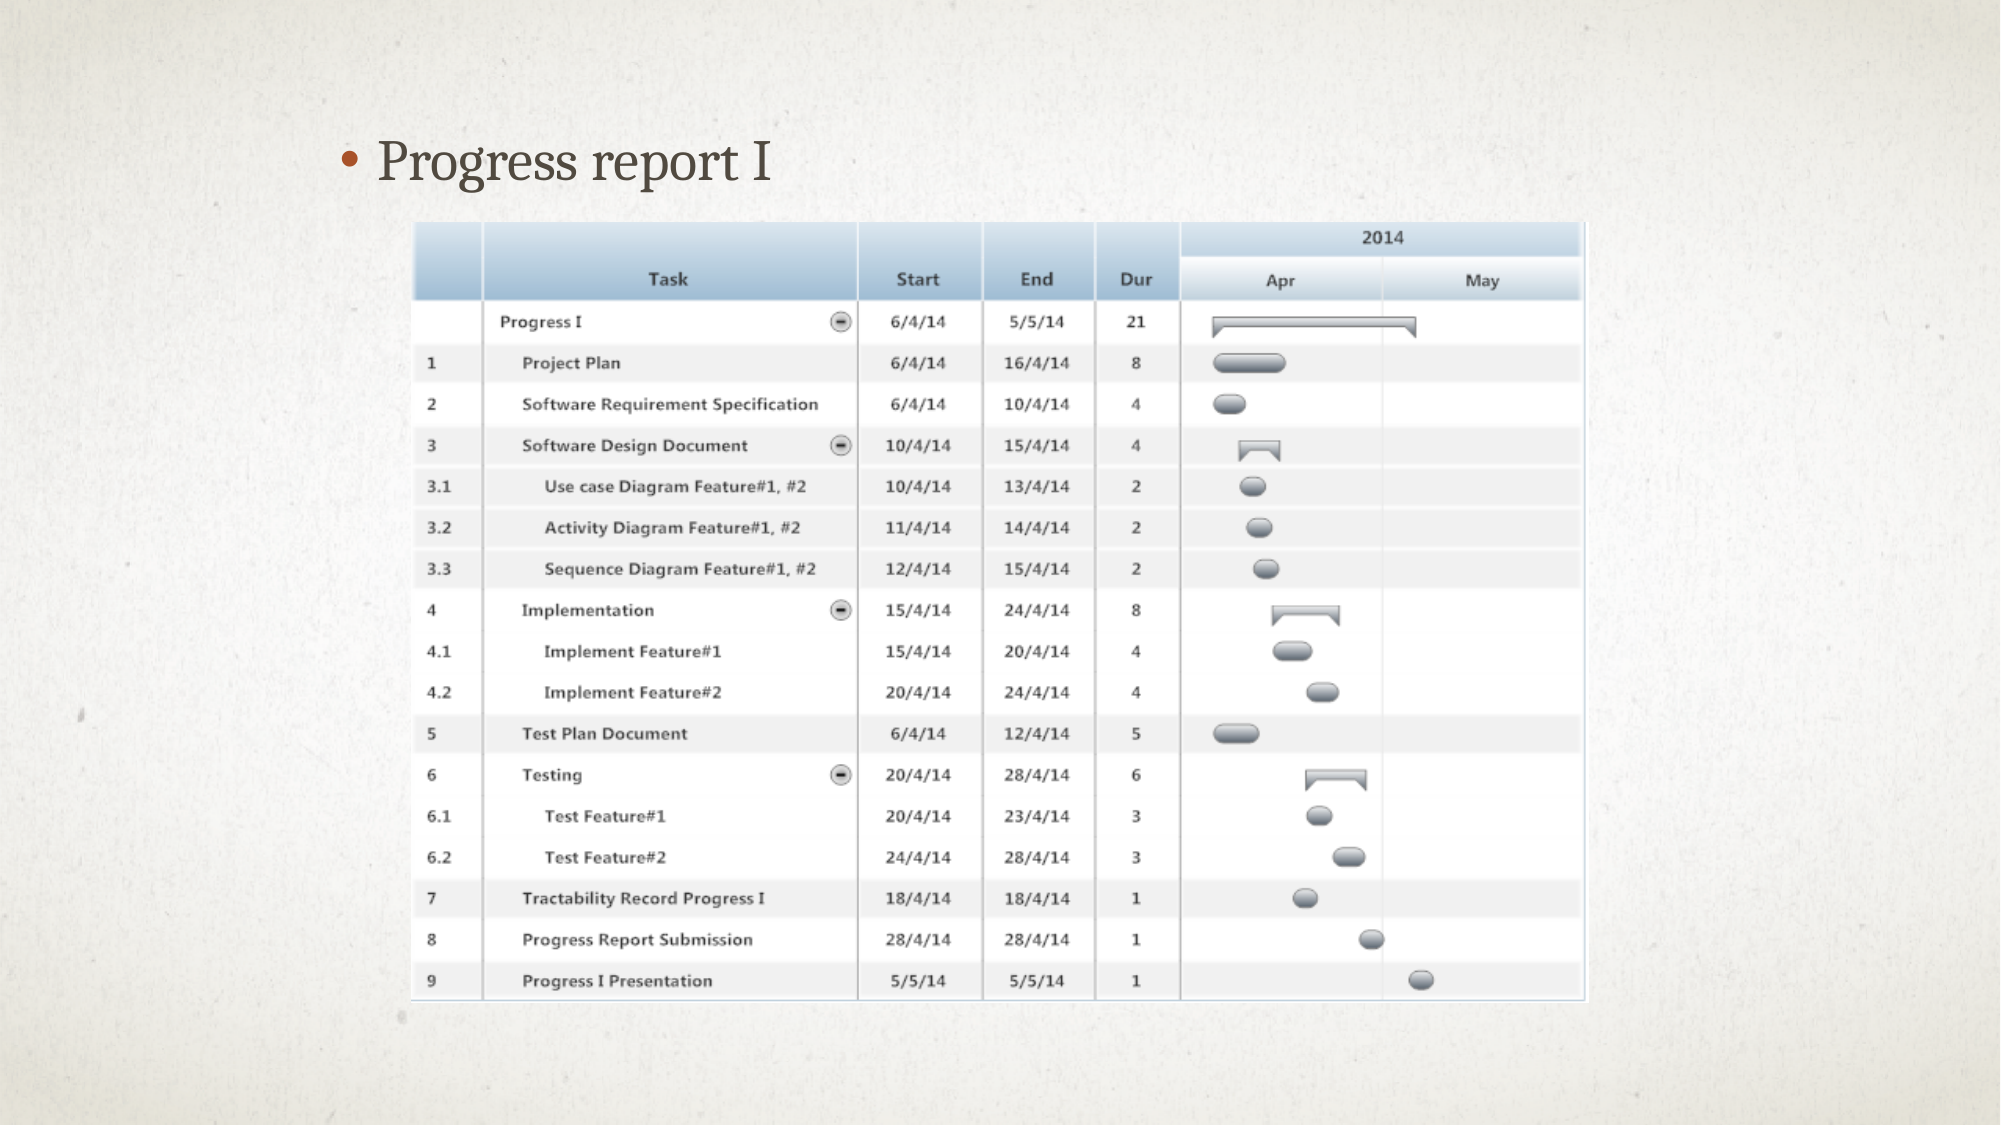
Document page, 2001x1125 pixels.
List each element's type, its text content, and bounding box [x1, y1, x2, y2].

text_box Progress report I [268, 122, 837, 194]
picture [0, 0, 2001, 1125]
